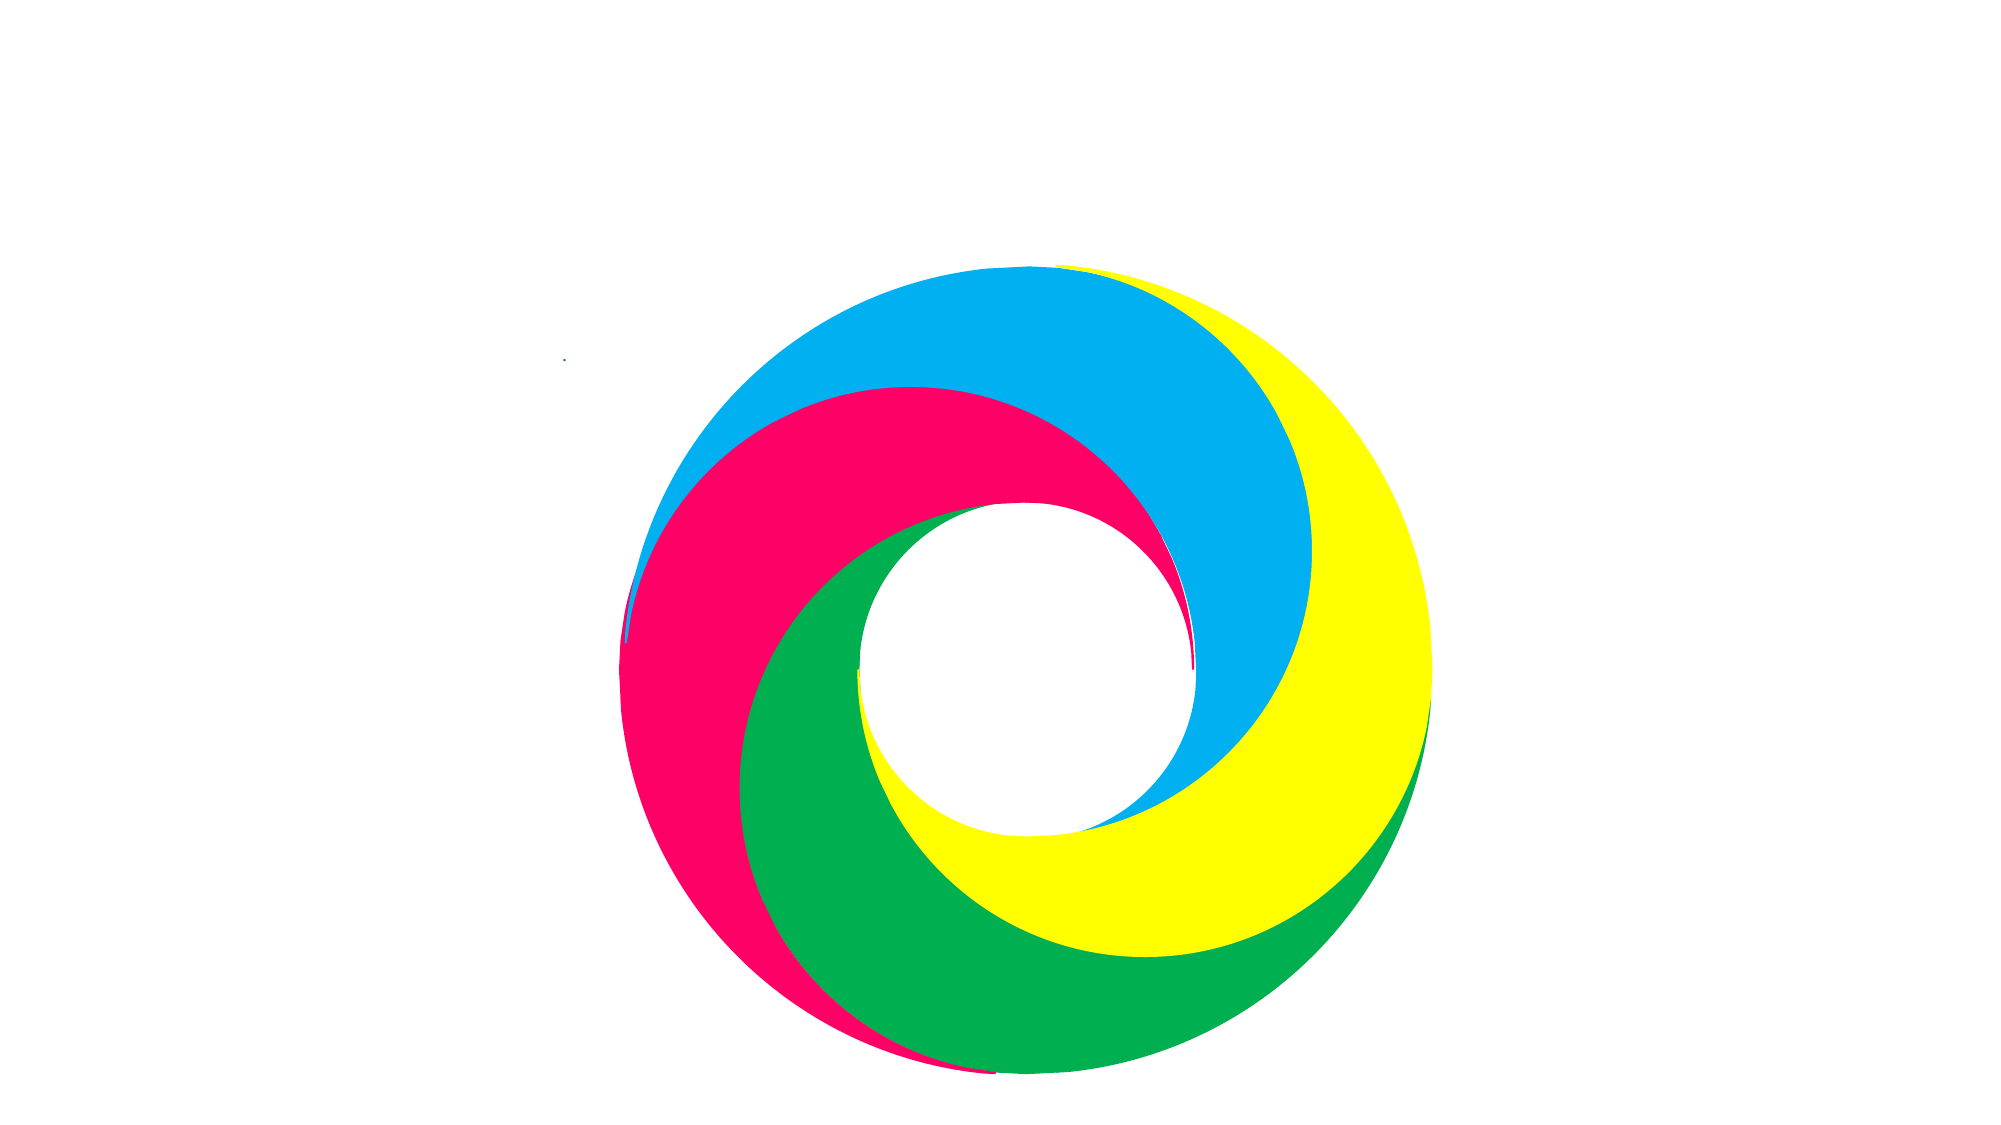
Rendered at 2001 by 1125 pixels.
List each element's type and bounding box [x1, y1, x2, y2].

text_box [820, 266, 1198, 324]
text_box [799, 324, 1490, 898]
text_box [739, 898, 1430, 1074]
text_box [695, 337, 799, 441]
text_box [561, 441, 1252, 1015]
